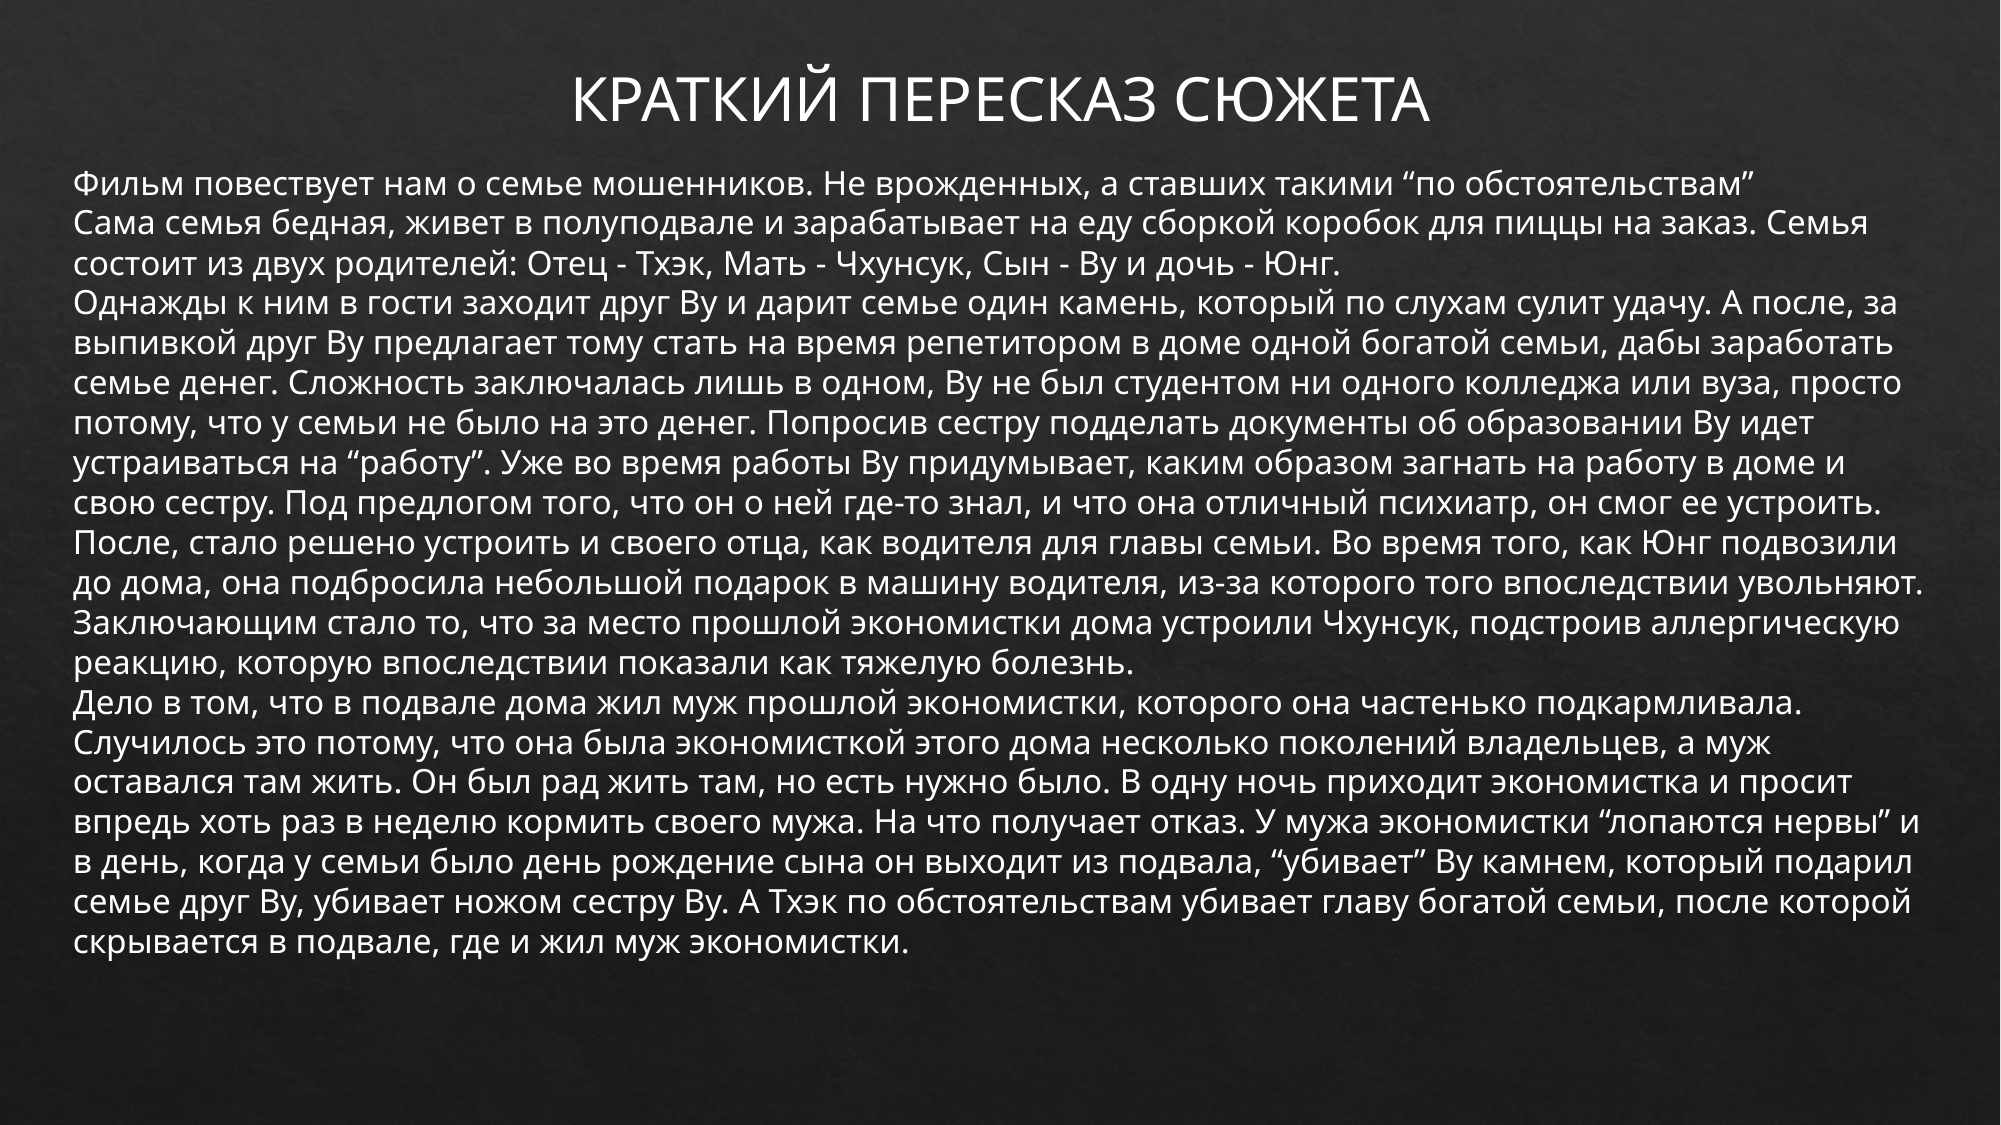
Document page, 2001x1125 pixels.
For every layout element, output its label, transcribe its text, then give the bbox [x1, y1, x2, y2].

text_box Фильм повествует нам о семье мошенников. Не врожденных, а ставших такими “по обстоятельствам” Сама семья бедная, живет в полуподвале и зарабатывает на еду сборкой коробок для пиццы на заказ. Семья состоит из двух родителей: Отец - Тхэк, Мать - Чхунсук, Сын - Ву и дочь - Юнг. Однажды к ним в гости заходит друг Ву и дарит семье один камень, который по слухам сулит удачу. А после, за выпивкой друг Ву предлагает тому стать на время репетитором в доме одной богатой семьи, дабы заработать семье денег. Сложность заключалась лишь в одном, Ву не был студентом ни одного колледжа или вуза, просто потому, что у семьи не было на это денег. Попросив сестру подделать документы об образовании Ву идет устраиваться на “работу”. Уже во время работы Ву придумывает, каким образом загнать на работу в доме и свою сестру. Под предлогом того, что он о ней где-то знал, и что она отличный психиатр, он смог ее устроить. После, стало решено устроить и своего отца, как водителя для главы семьи. Во время того, как Юнг подвозили до дома, она подбросила небольшой подарок в машину водителя, из-за которого того впоследствии увольняют. Заключающим стало то, что за место прошлой экономистки дома устроили Чхунсук, подстроив аллергическую реакцию, которую впоследствии показали как тяжелую болезнь. Дело в том, что в подвале дома жил муж прошлой экономистки, которого она частенько подкармливала. Случилось это потому, что она была экономисткой этого дома несколько поколений владельцев, а муж оставался там жить. Он был рад жить там, но есть нужно было. В одну ночь приходит экономистка и просит впредь хоть раз в неделю кормить своего мужа. На что получает отказ. У мужа экономистки “лопаются нервы” и в день, когда у семьи было день рождение сына он выходит из подвала, “убивает” Ву камнем, который подарил семье друг Ву, убивает ножом сестру Ву. А Тхэк по обстоятельствам убивает главу богатой семьи, после которой скрывается в подвале, где и жил муж экономистки. [52, 141, 1947, 981]
text_box КРАТКИЙ ПЕРЕСКАЗ СЮЖЕТА [0, 40, 2000, 154]
